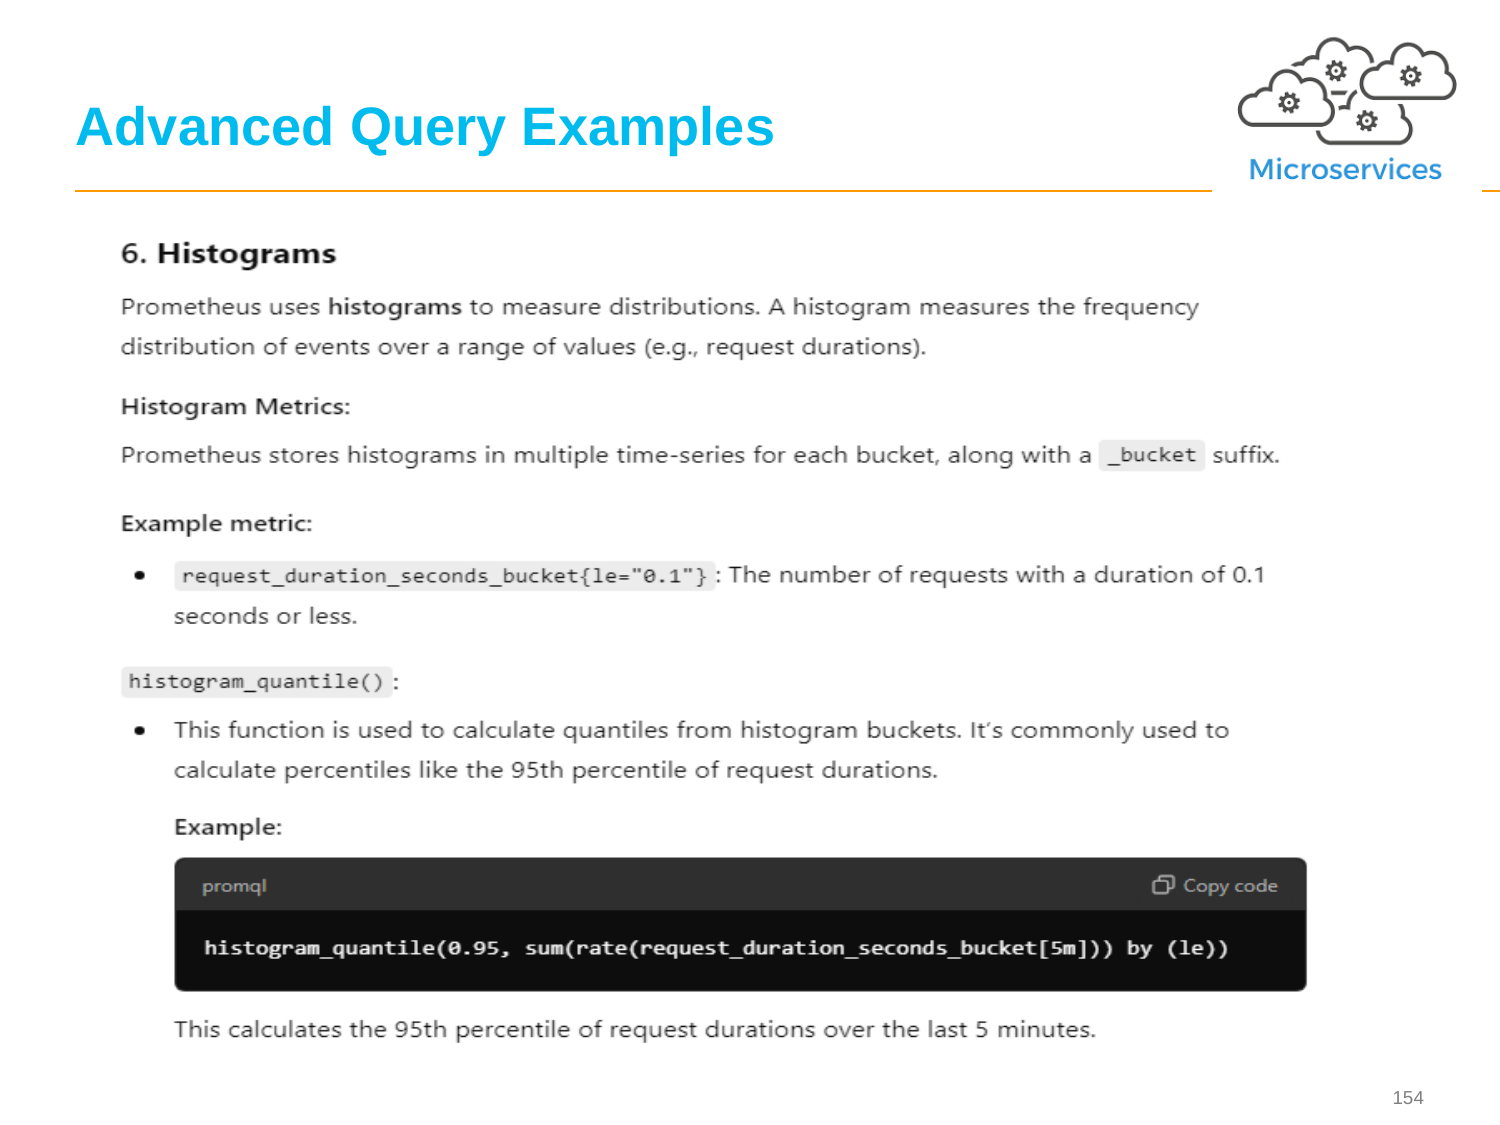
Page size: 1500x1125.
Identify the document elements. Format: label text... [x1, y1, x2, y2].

picture [75, 212, 1422, 1063]
title Advanced Query Examples [75, 27, 1422, 157]
picture [1212, 1, 1482, 203]
